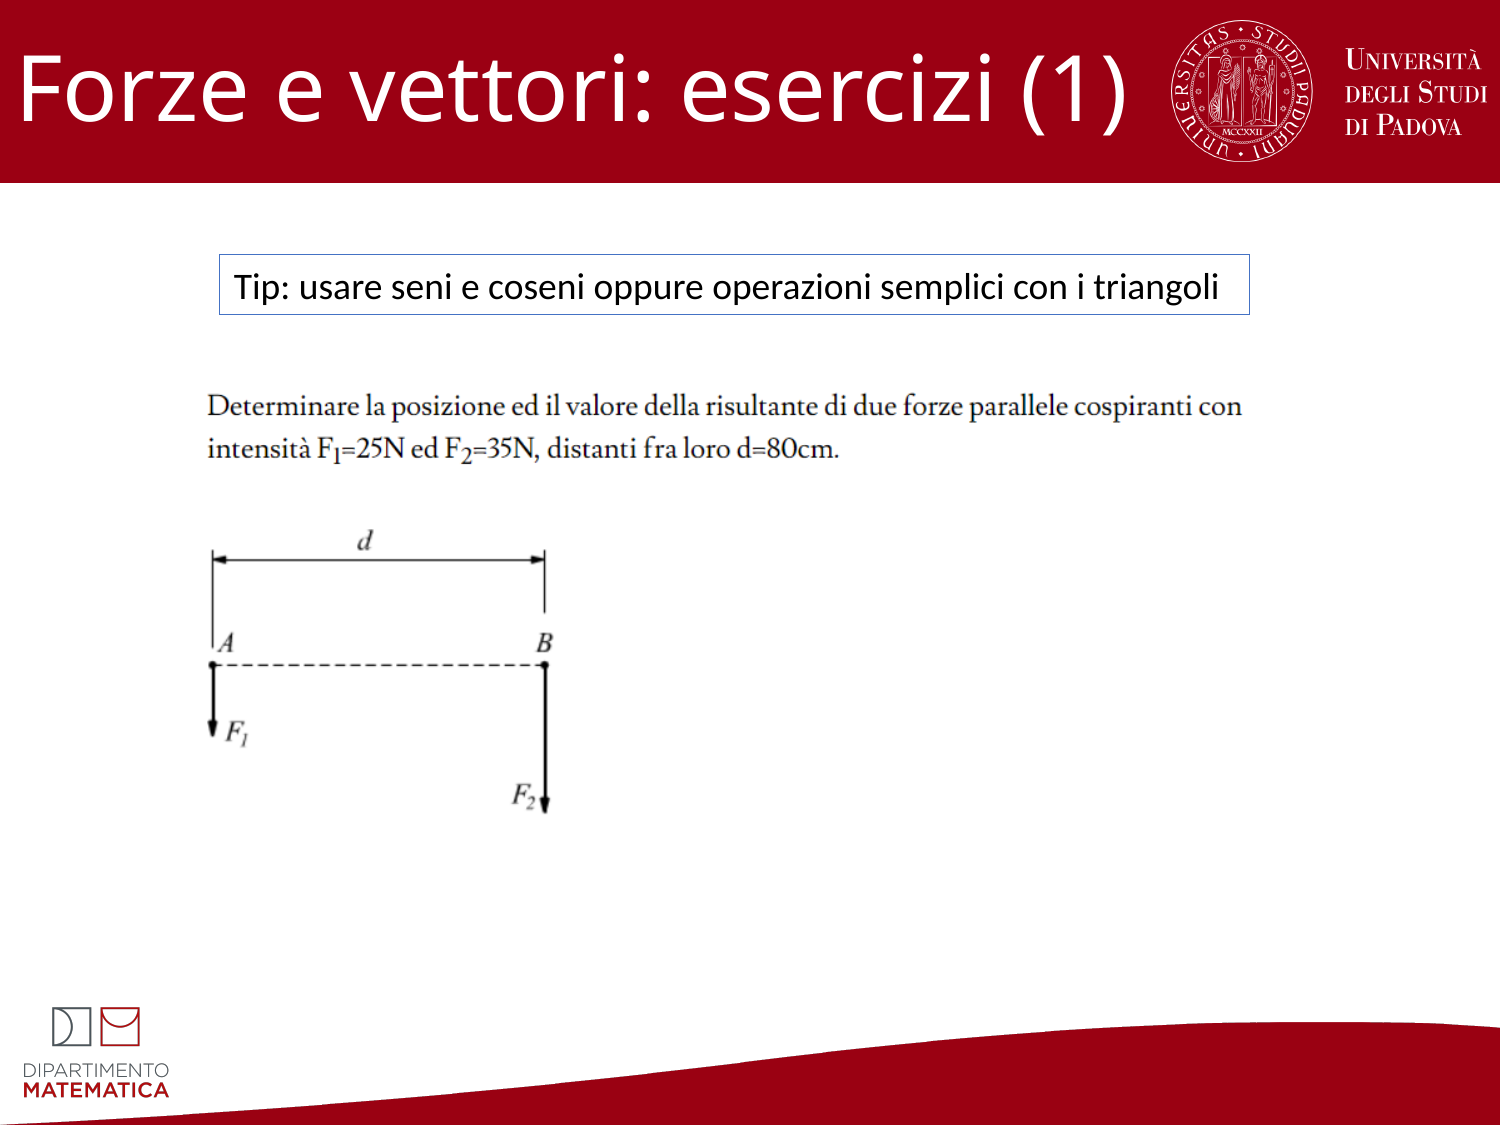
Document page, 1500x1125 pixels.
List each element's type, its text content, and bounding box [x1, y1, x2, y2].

text_box Tip: usare seni e coseni oppure operazioni semplici con i triangoli [219, 254, 1250, 315]
picture [0, 1007, 1500, 1125]
picture [1171, 20, 1487, 162]
picture [186, 375, 1251, 823]
title Forze e vettori: esercizi (1) [0, 0, 1159, 183]
